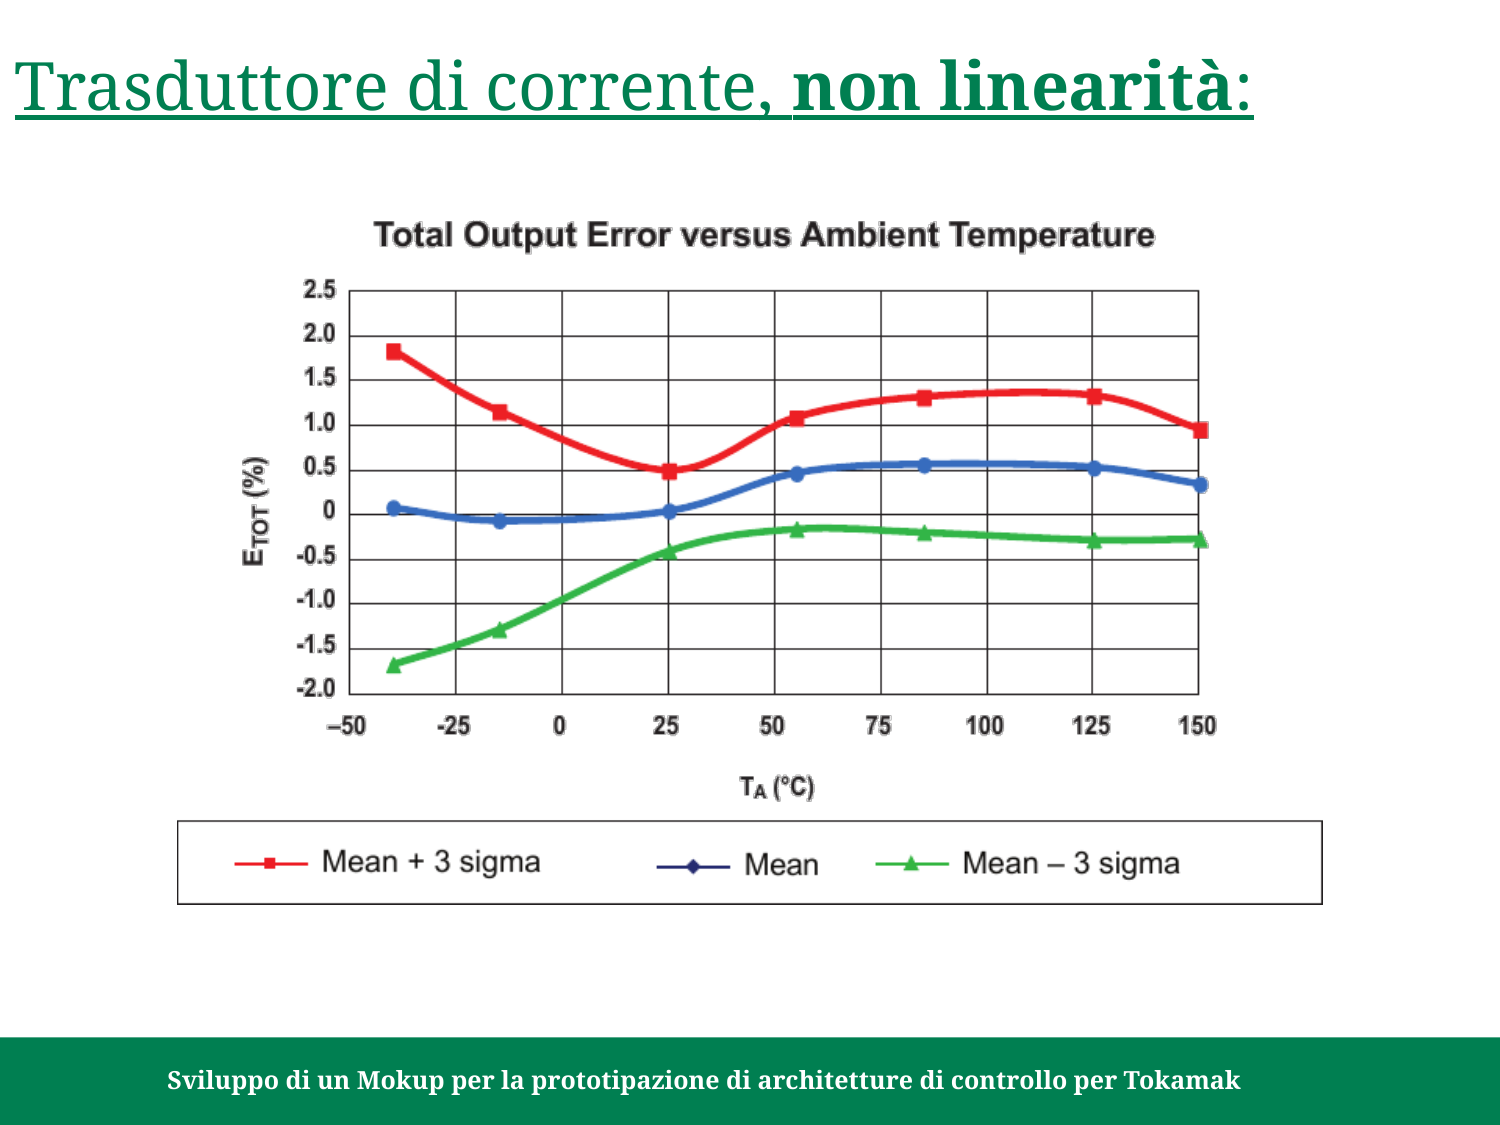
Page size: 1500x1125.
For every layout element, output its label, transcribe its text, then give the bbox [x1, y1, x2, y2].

picture [177, 220, 1323, 905]
text_box Trasduttore di corrente, non linearità: [0, 36, 1269, 131]
text_box 15/10/2021 Sviluppo di un Mokup per la prototipazione di architetture di controllo per Tokamak Pagina 34 [0, 1037, 1500, 1125]
